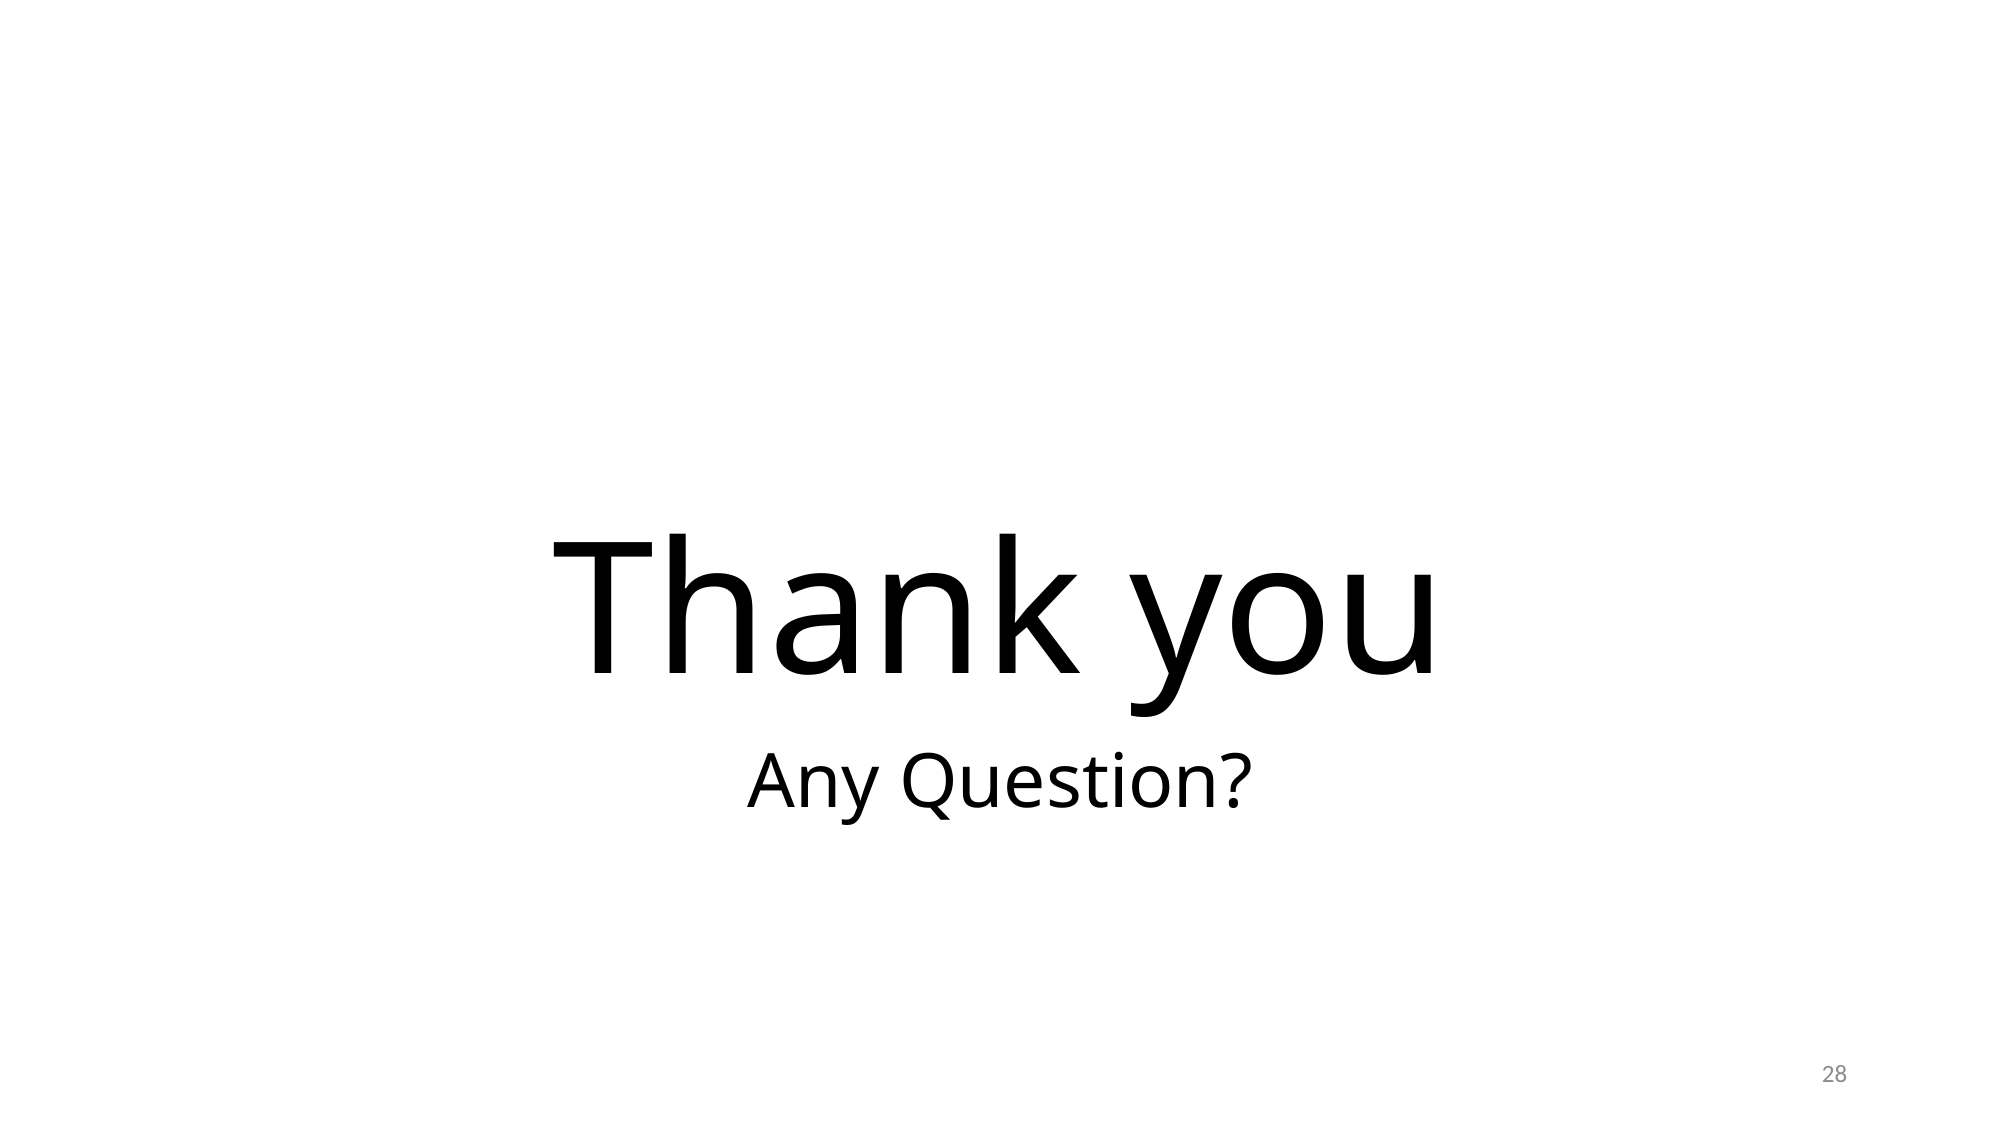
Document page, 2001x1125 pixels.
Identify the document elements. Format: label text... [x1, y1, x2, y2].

slide_number 28 [1412, 1042, 1863, 1103]
list Thank you Any Question? [0, 262, 2000, 1094]
